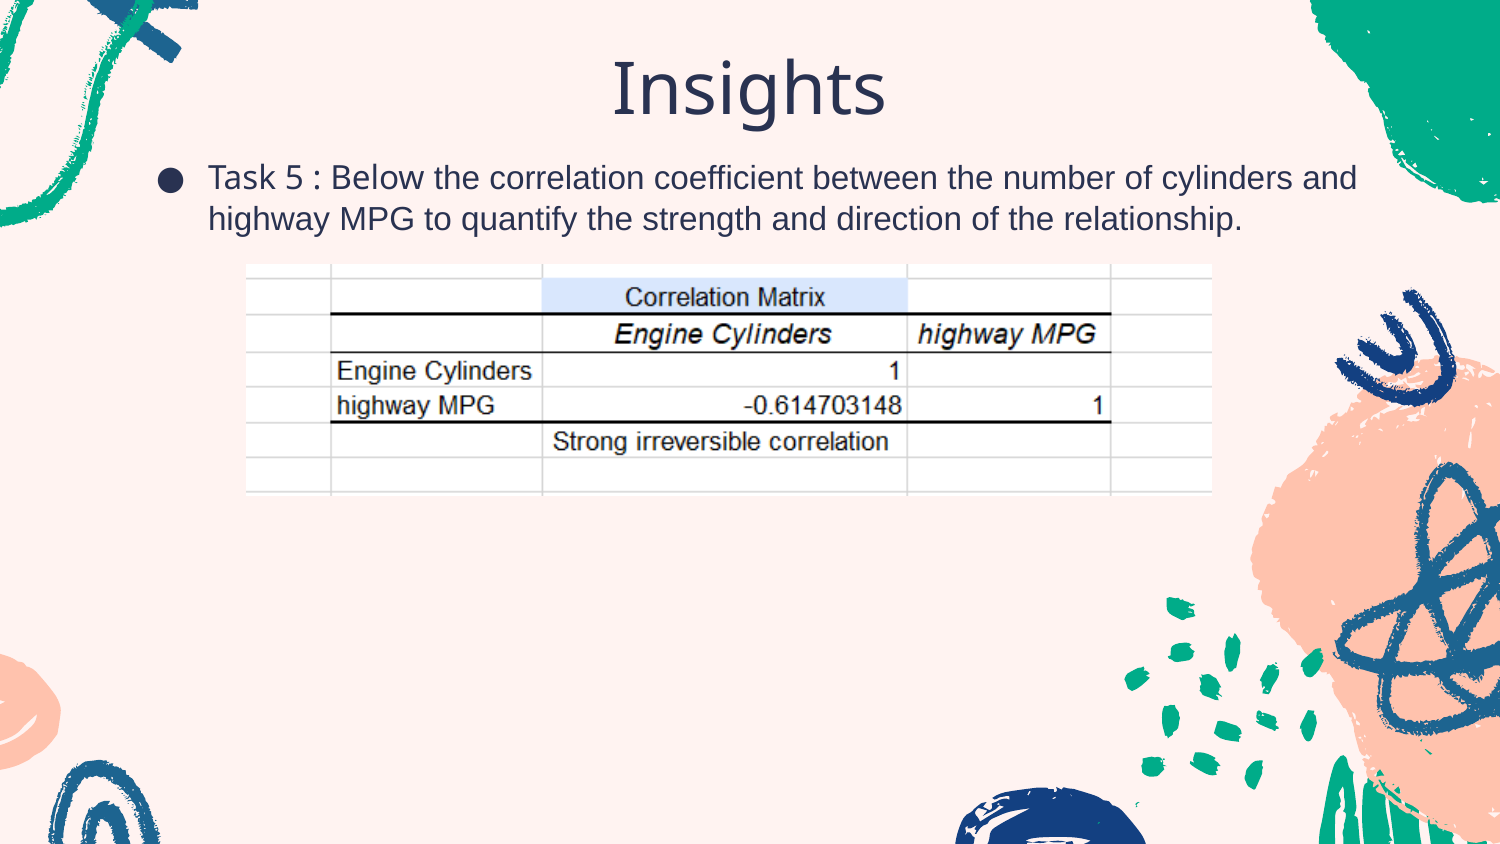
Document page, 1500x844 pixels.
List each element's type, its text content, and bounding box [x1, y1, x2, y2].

title Insights [118, 26, 1382, 121]
list Task 5 : Below the correlation coefficient between the number of cylinders and highway MPG to quantify the strength and direction of the relationship. [118, 141, 1382, 703]
picture [246, 264, 1212, 496]
